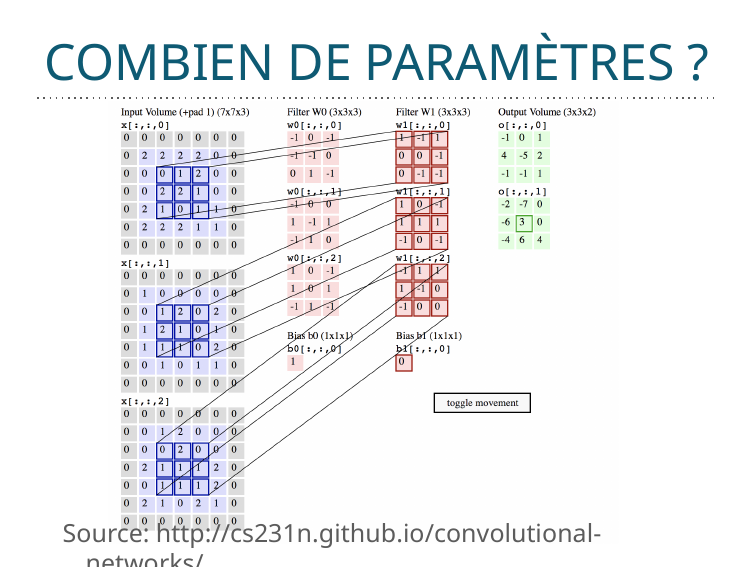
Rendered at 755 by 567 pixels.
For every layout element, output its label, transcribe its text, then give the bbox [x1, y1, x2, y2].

picture [108, 101, 619, 544]
list Source: http://cs231n.github.io/convolutional-networks/ [14, 502, 713, 553]
title COMBIEN DE PARAMÈTRES ? [0, 0, 755, 121]
